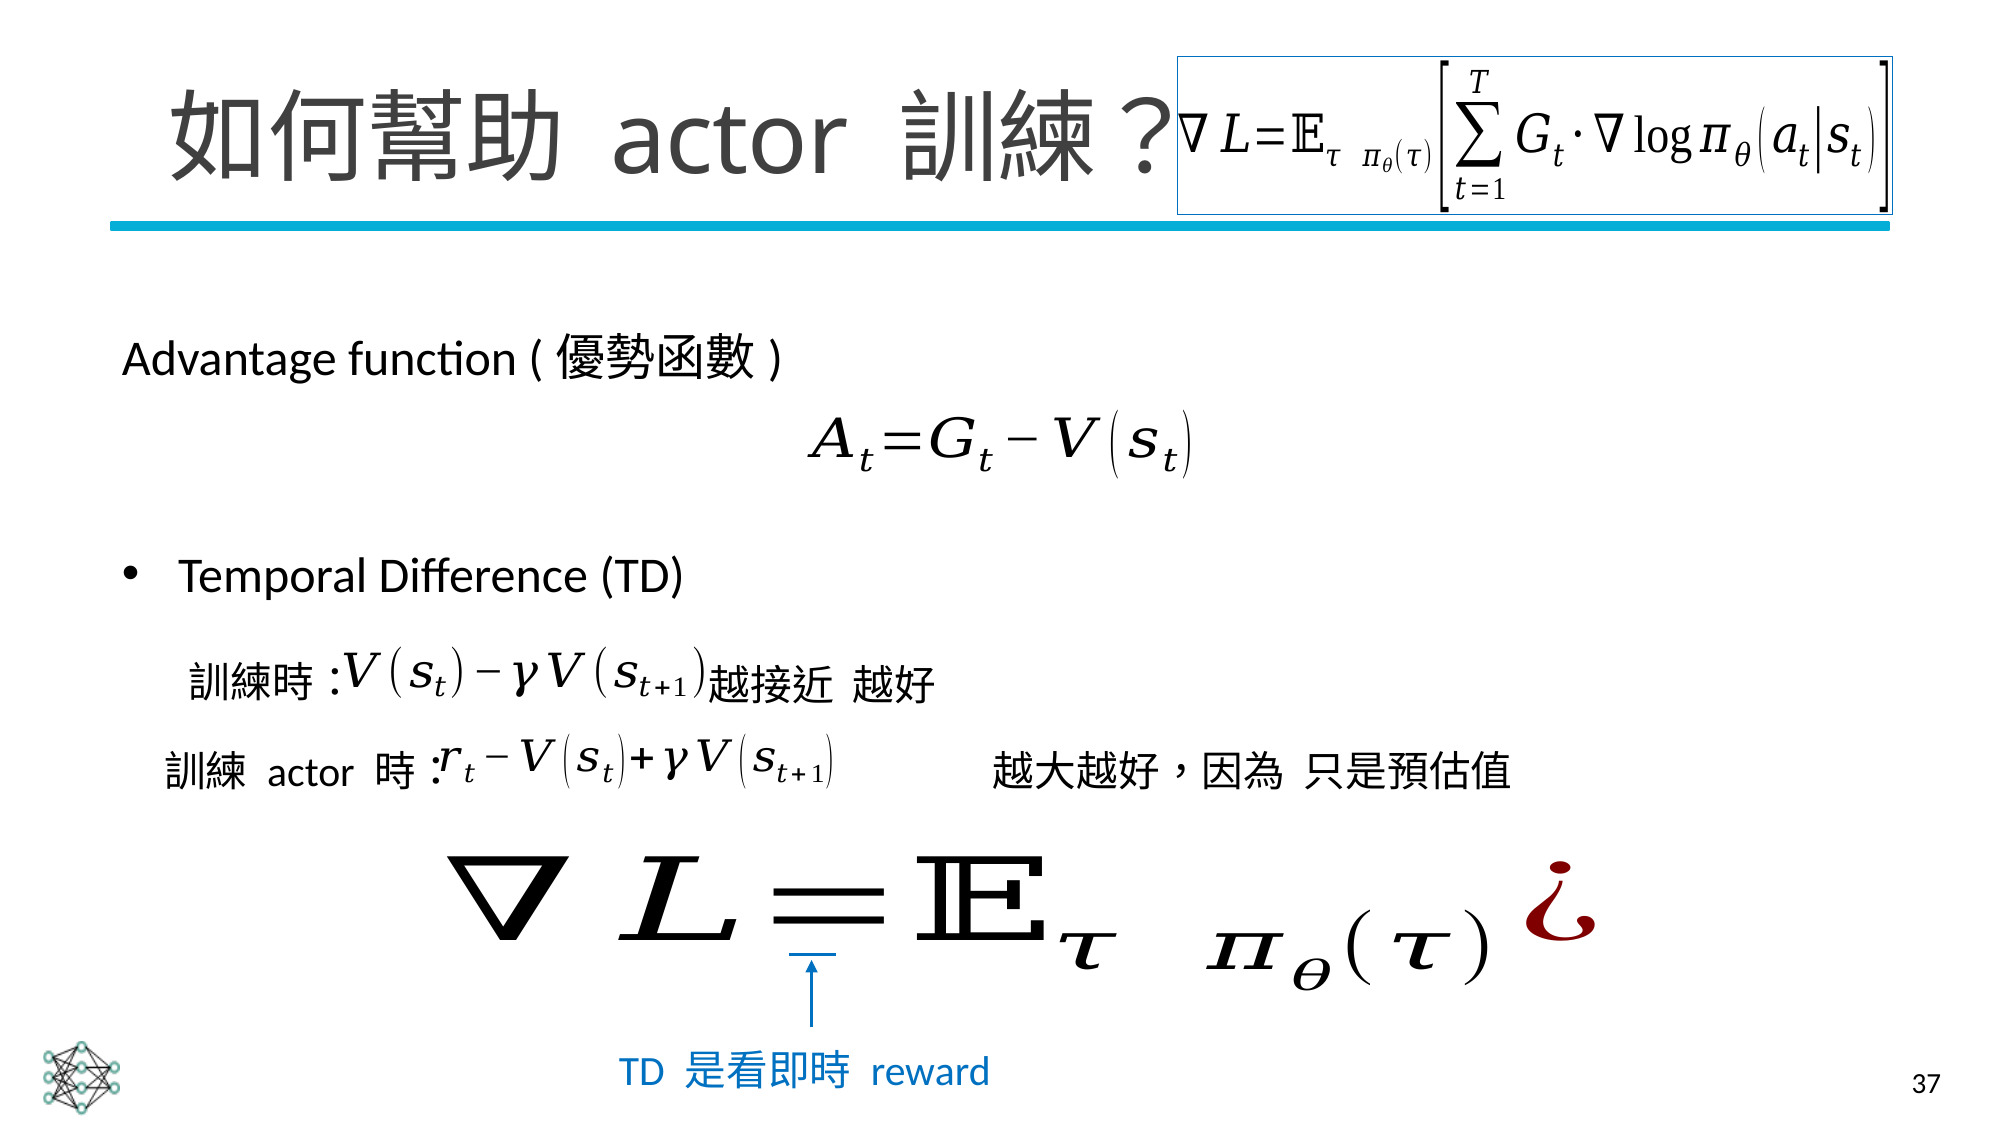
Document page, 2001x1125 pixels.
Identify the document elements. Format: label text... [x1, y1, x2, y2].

text_box 訓練 actor 時： [145, 712, 477, 803]
text_box TD 是看即時 reward [598, 1010, 1011, 1101]
slide_number 37 [1740, 1052, 1957, 1113]
text_box Advantage function (優勢函數) [107, 288, 1107, 393]
text_box Temporal Difference (TD) [107, 504, 1107, 610]
picture [43, 1041, 120, 1116]
